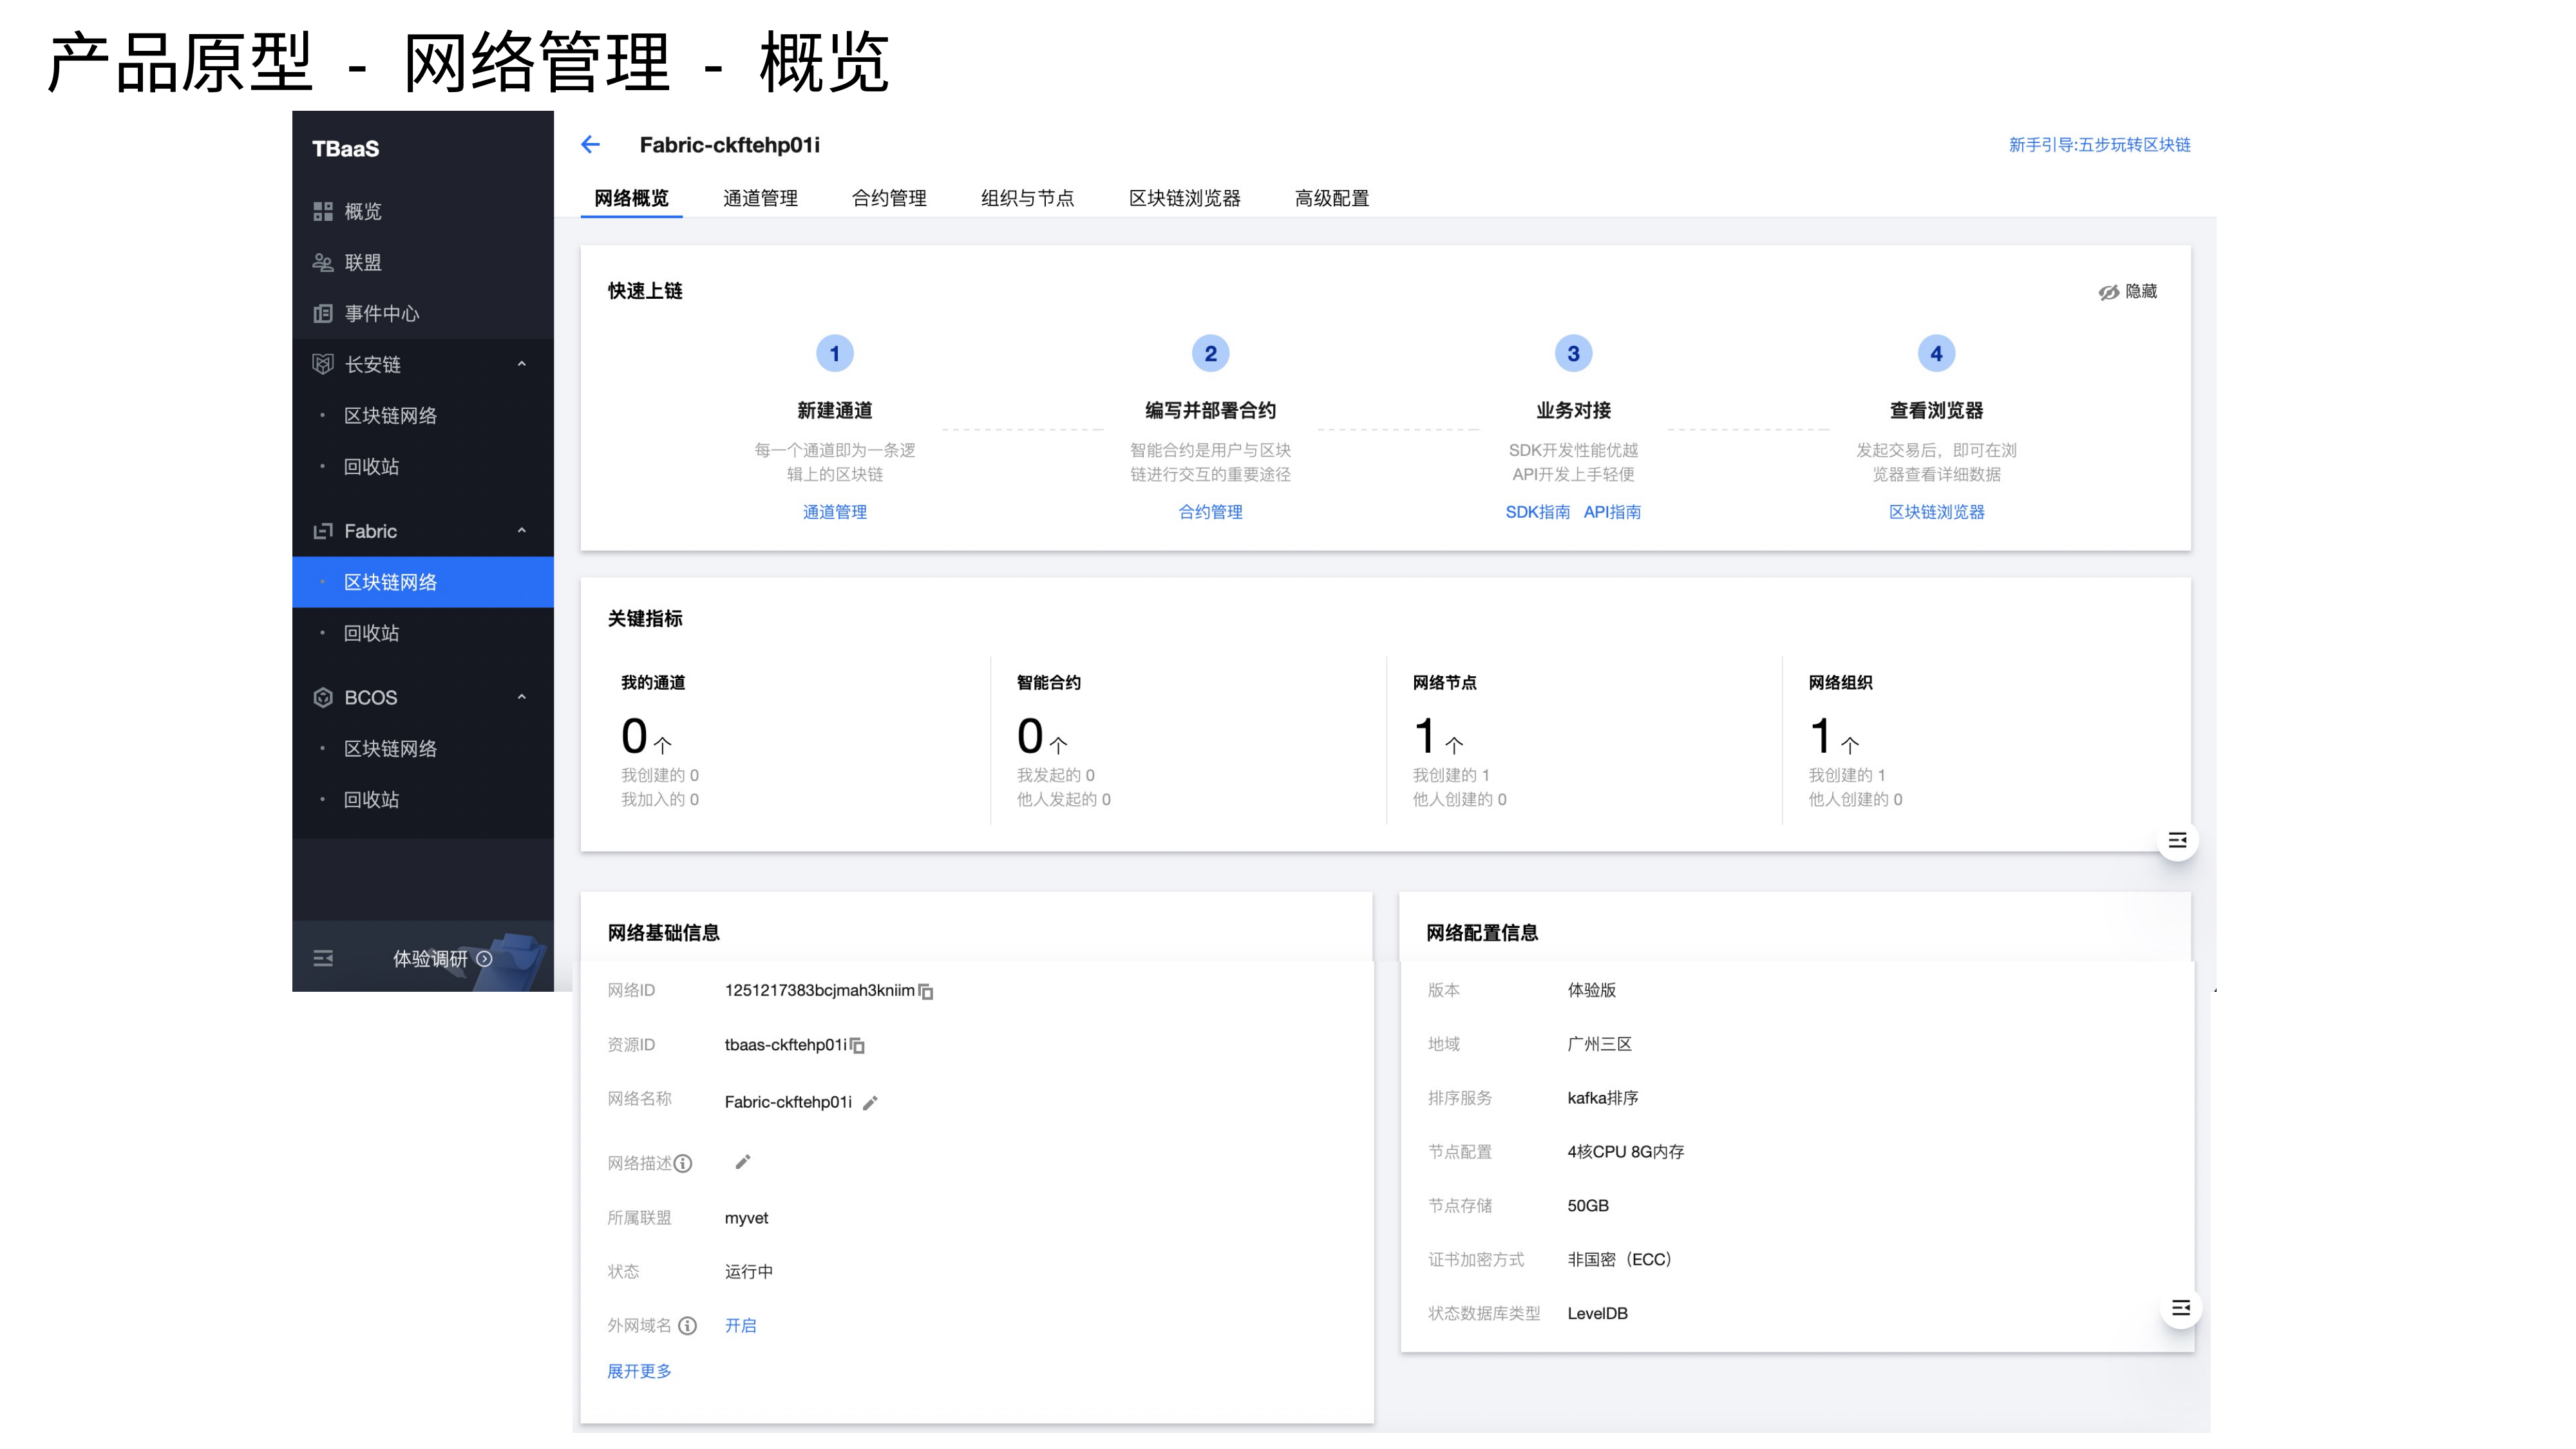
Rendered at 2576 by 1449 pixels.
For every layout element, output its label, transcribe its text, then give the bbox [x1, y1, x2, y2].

picture [292, 111, 2217, 1433]
list 产品原型 - 网络管理 - 概览 [41, 14, 2349, 122]
